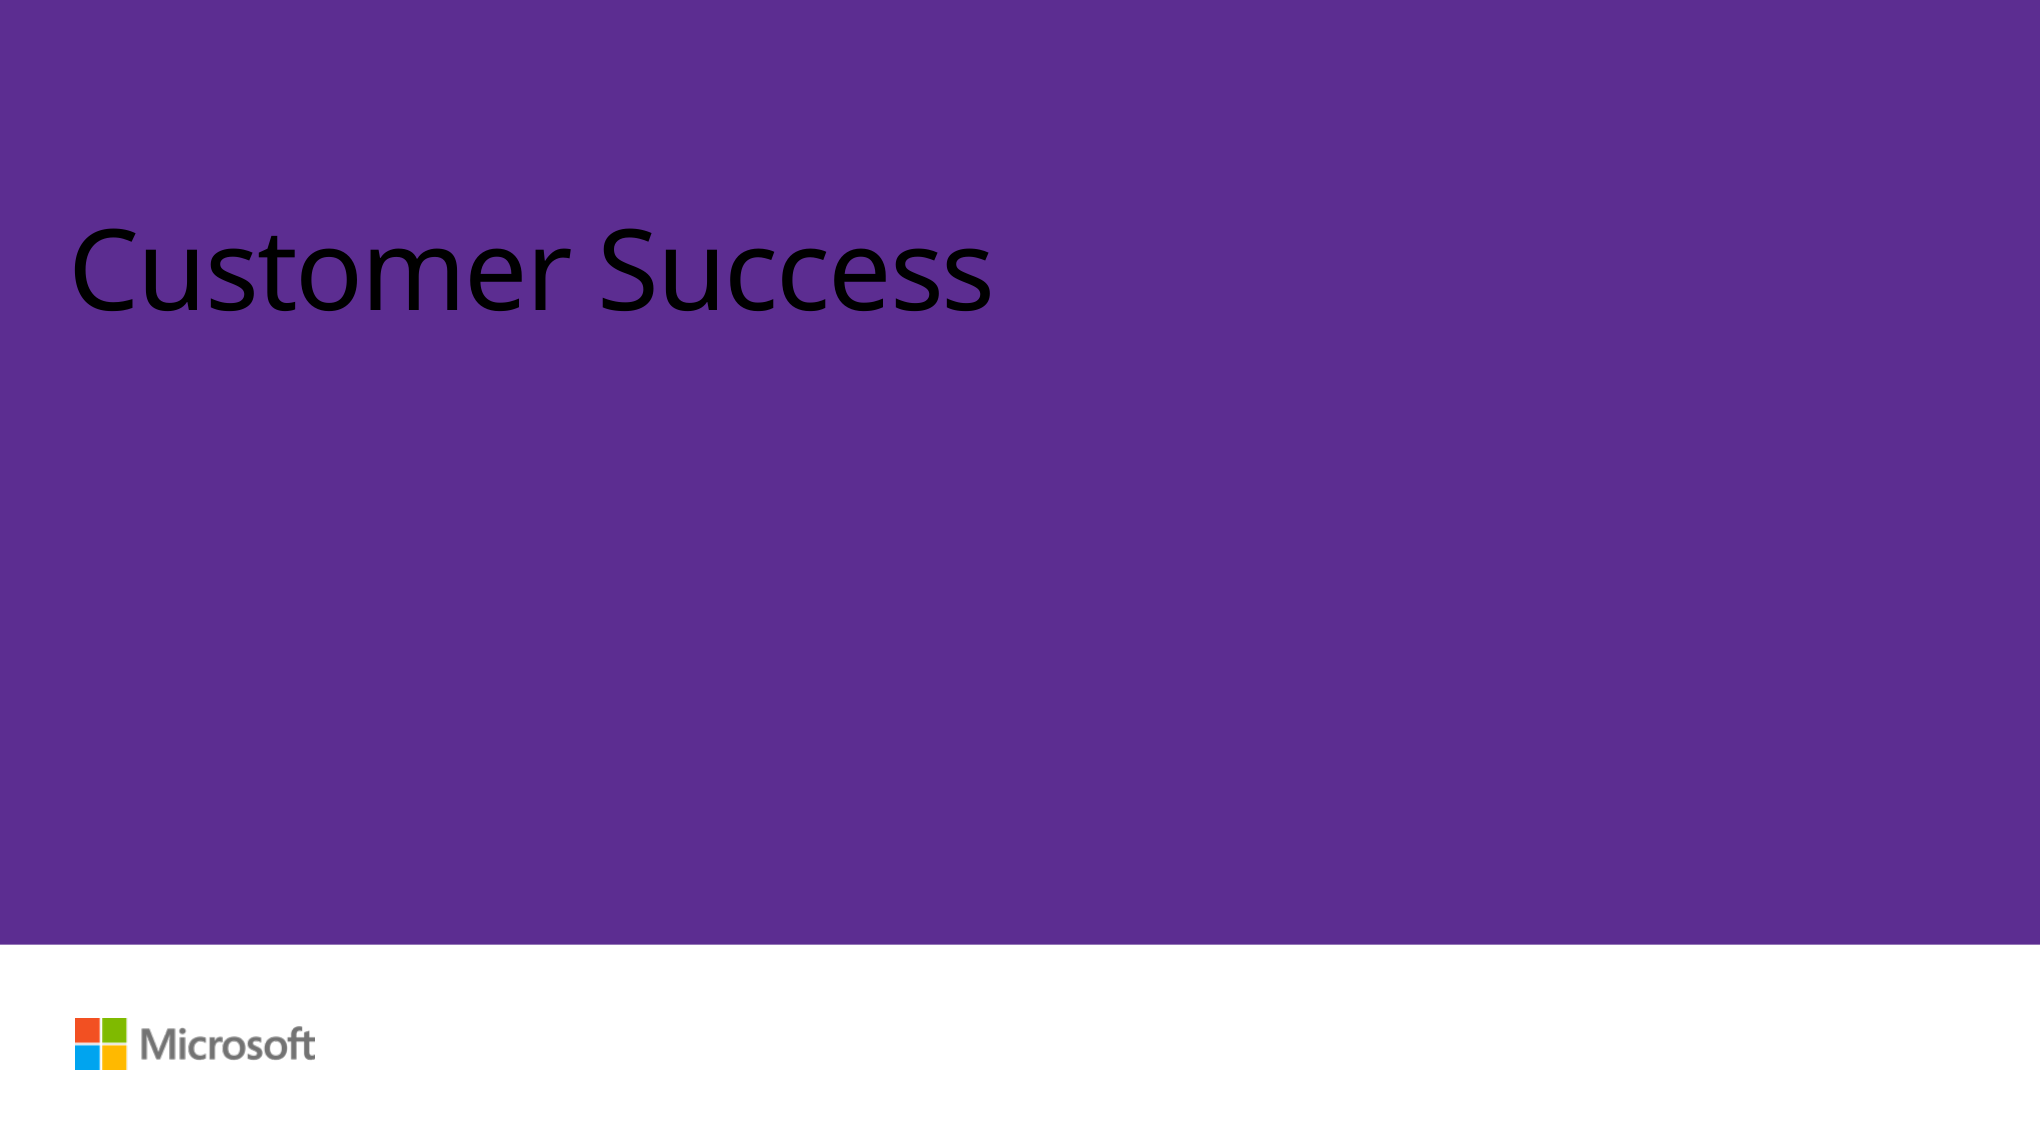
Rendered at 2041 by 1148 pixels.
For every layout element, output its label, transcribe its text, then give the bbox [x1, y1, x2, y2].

picture [75, 1018, 315, 1070]
title Customer Success [45, 198, 1983, 499]
